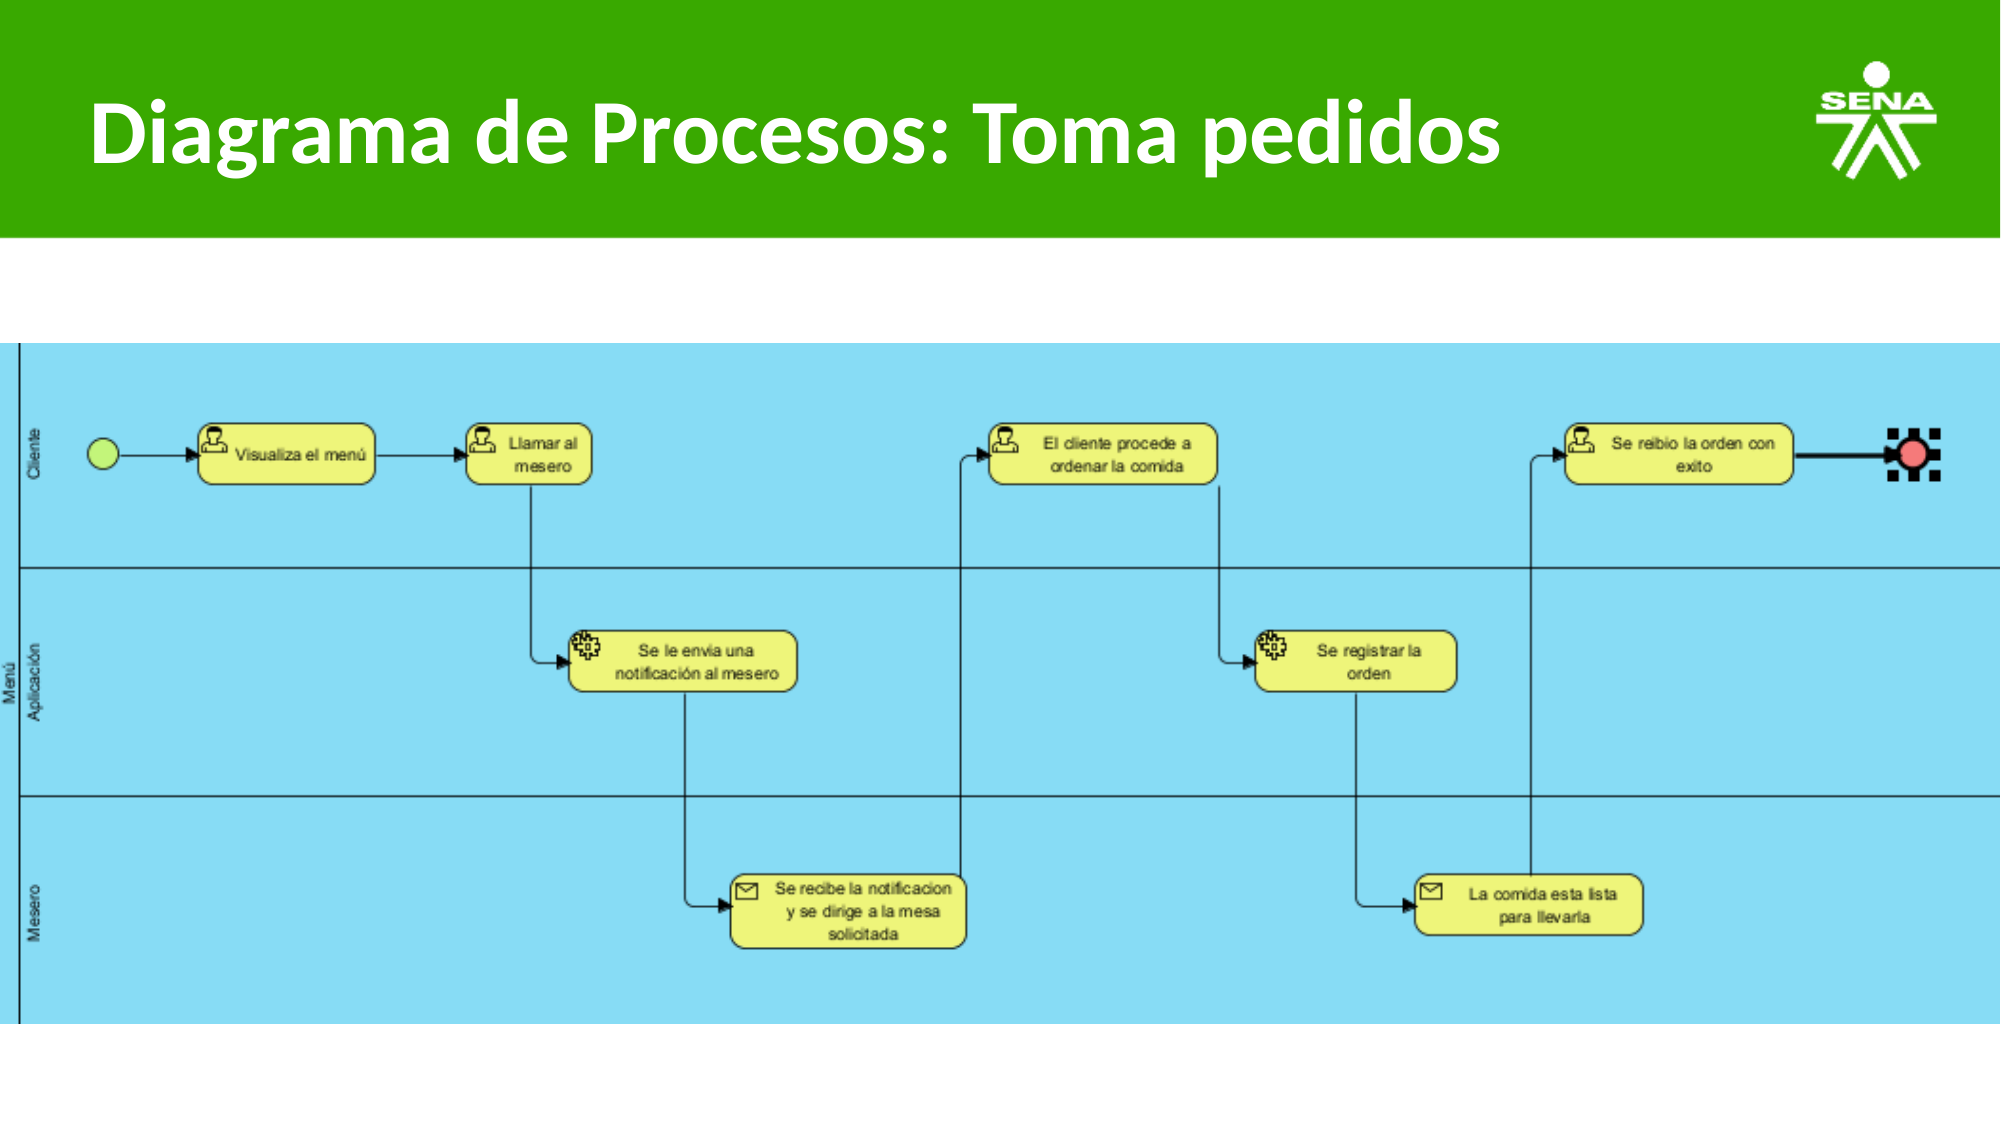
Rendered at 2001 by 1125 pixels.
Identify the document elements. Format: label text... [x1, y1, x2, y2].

picture [0, 0, 2001, 1125]
title Diagrama de Procesos: Toma pedidos [74, 18, 1800, 236]
